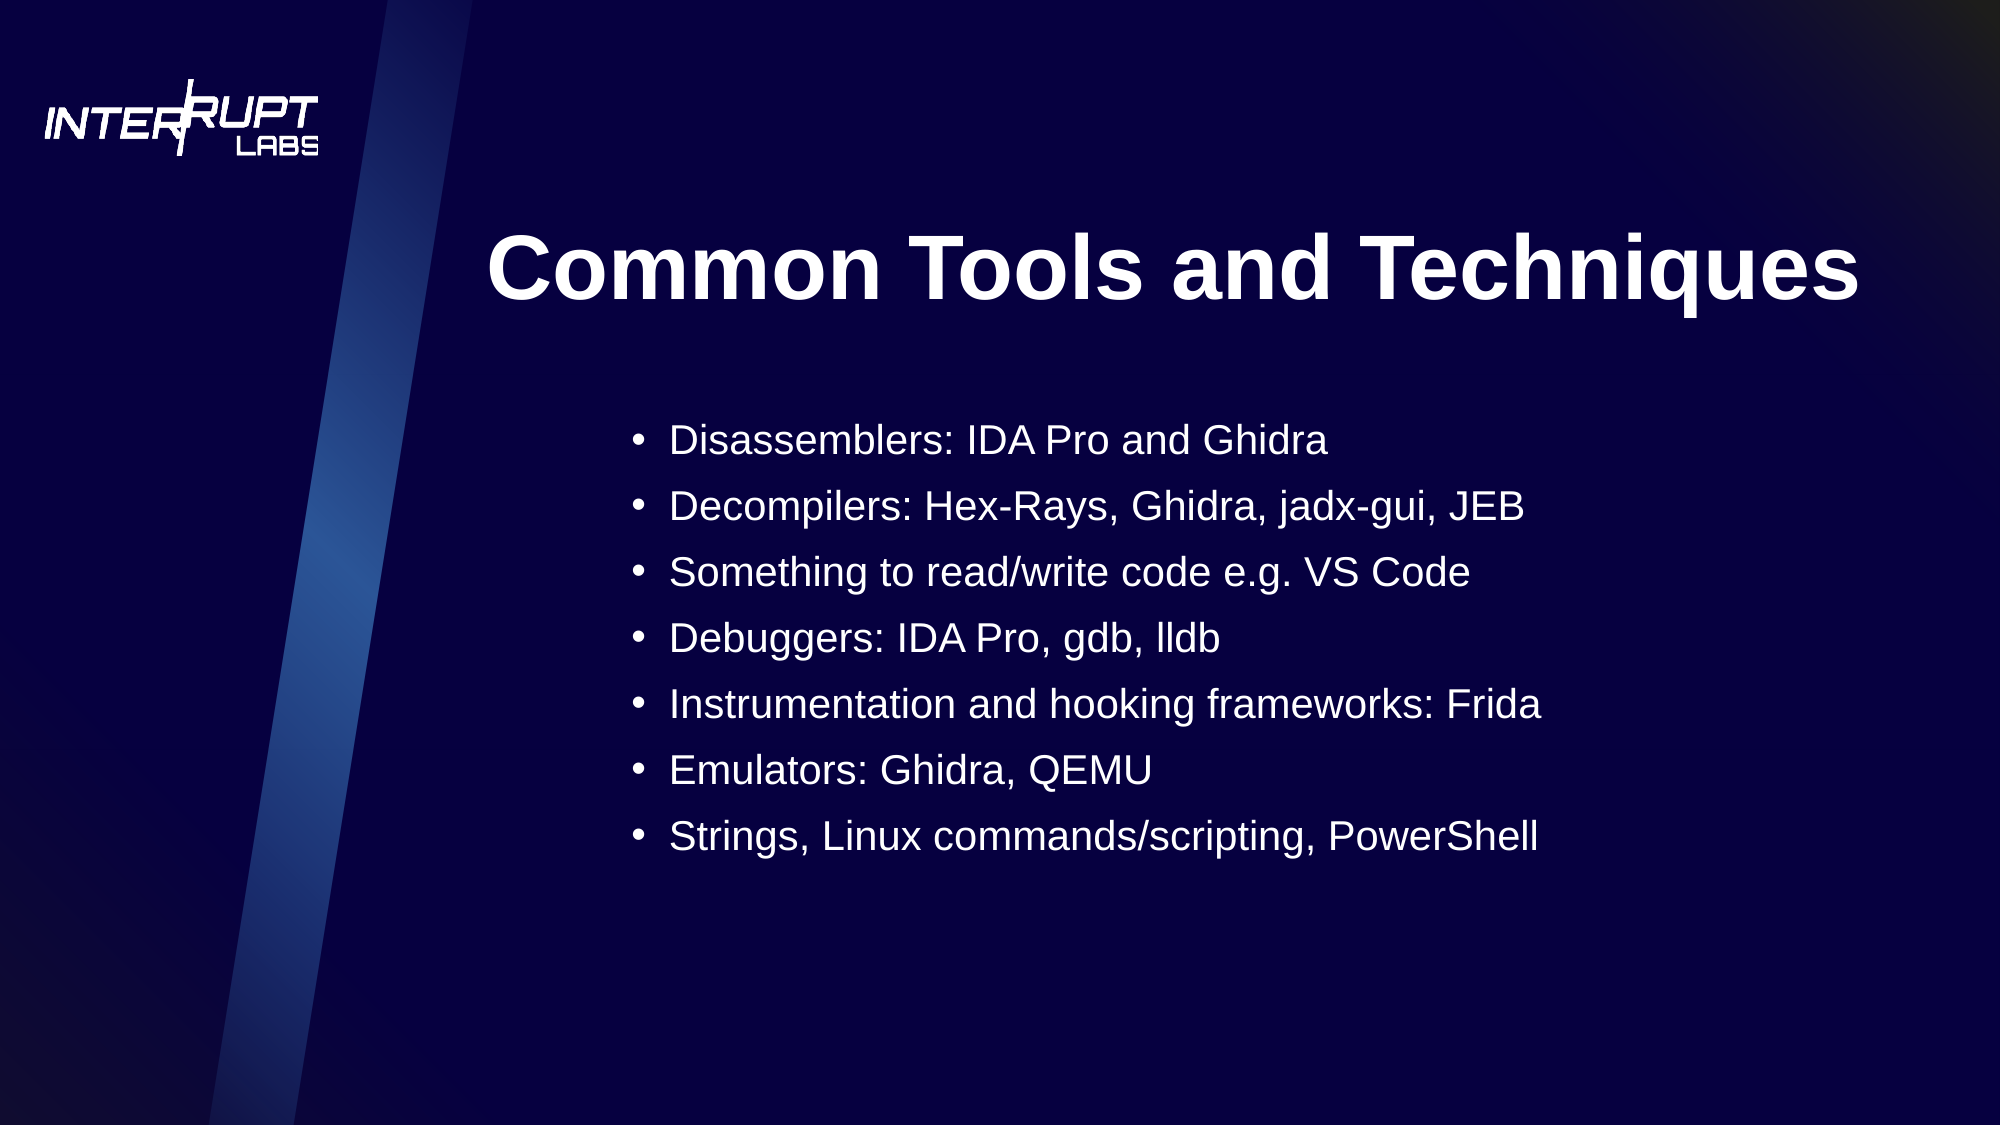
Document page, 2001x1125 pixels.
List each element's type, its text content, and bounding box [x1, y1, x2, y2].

title Common Tools and Techniques [471, 161, 1908, 379]
picture [0, 0, 2000, 1125]
list Disassemblers: IDA Pro and Ghidra Decompilers: Hex-Rays, Ghidra, jadx-gui, JEB Something to read/write code e.g. VS Code Debuggers: IDA Pro, gdb, lldb Instrumentation and hooking frameworks: Frida Emulators: Ghidra, QEMU Strings, Linux commands/scripting, PowerShell [616, 411, 1908, 964]
